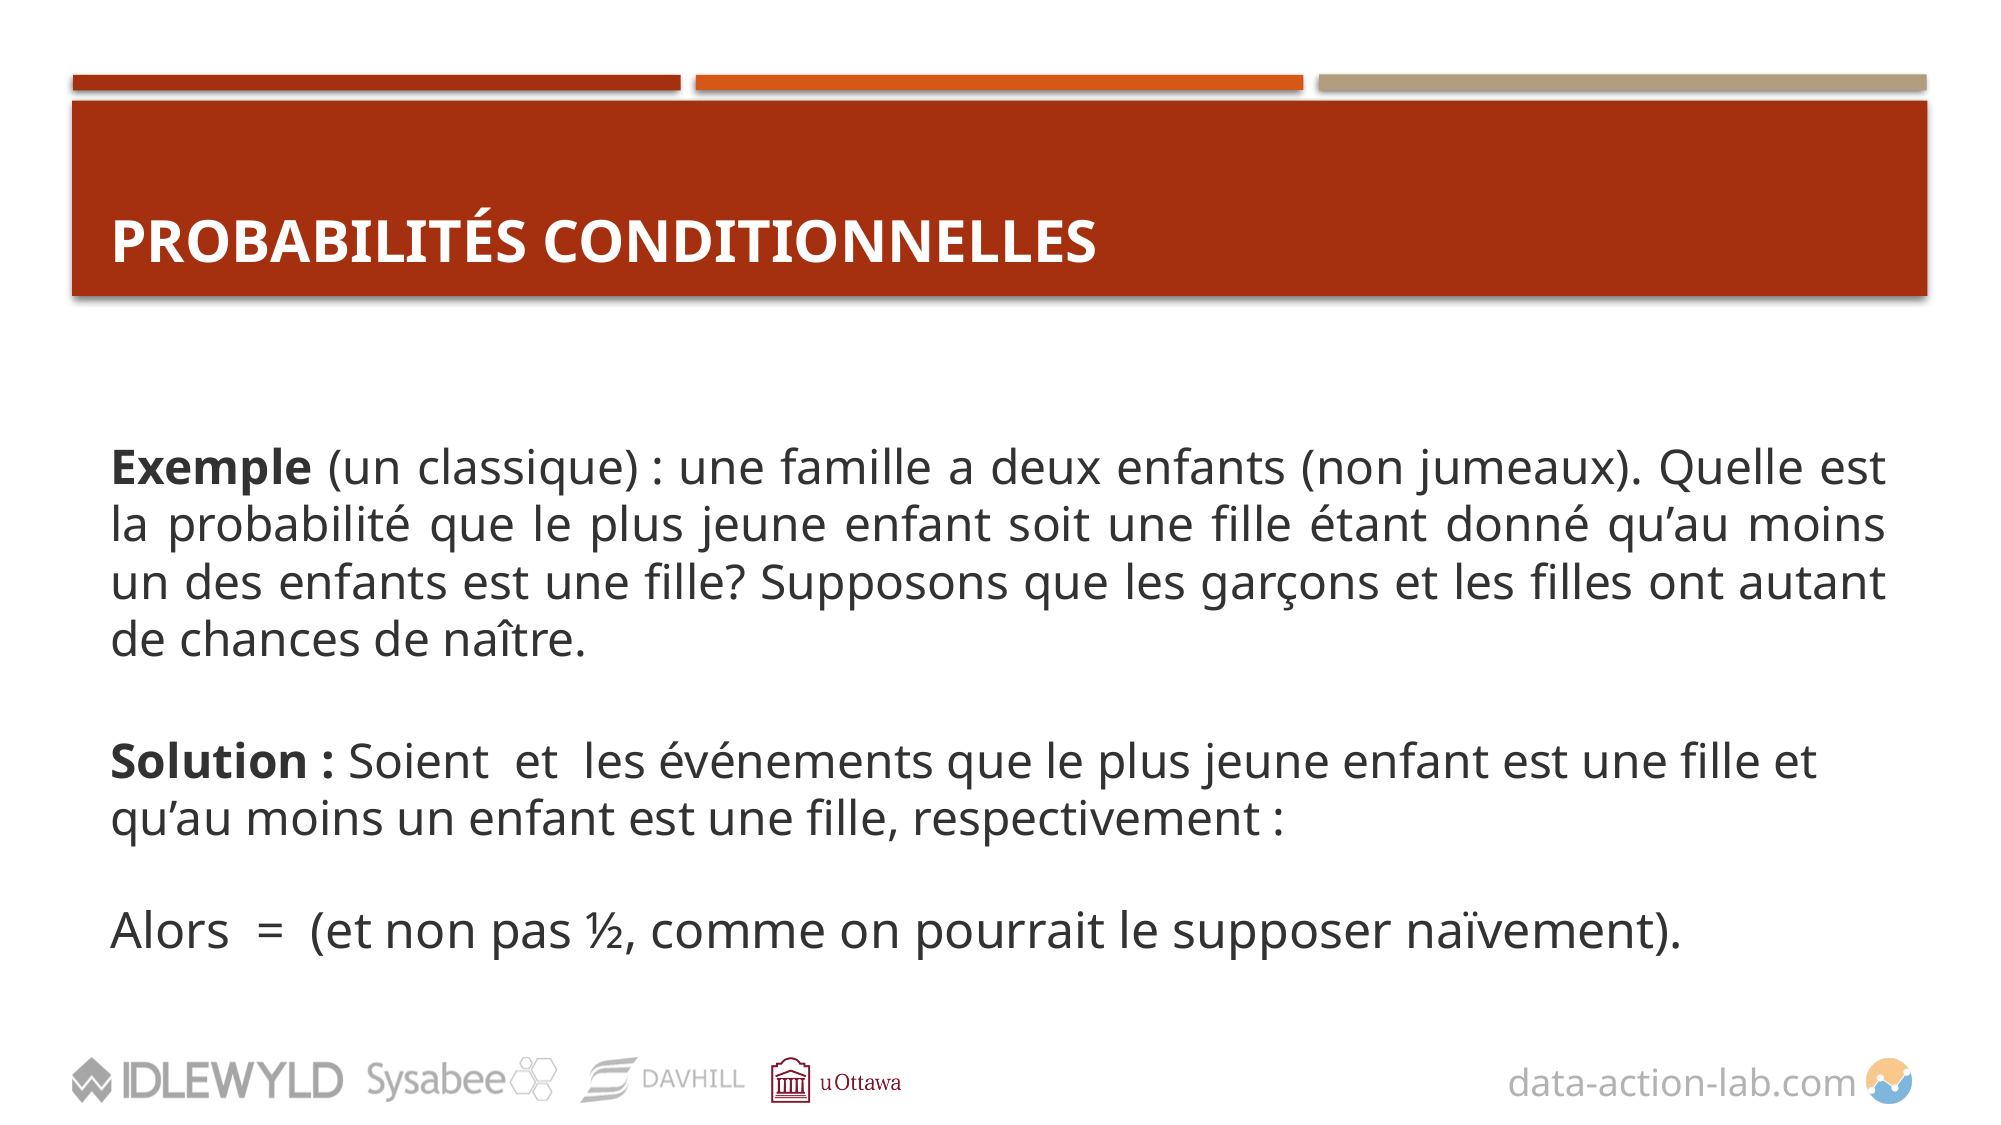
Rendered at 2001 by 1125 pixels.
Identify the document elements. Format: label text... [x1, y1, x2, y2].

picture [771, 1057, 901, 1103]
picture [72, 1057, 745, 1103]
title Probabilités conditionnelles [95, 115, 1905, 282]
